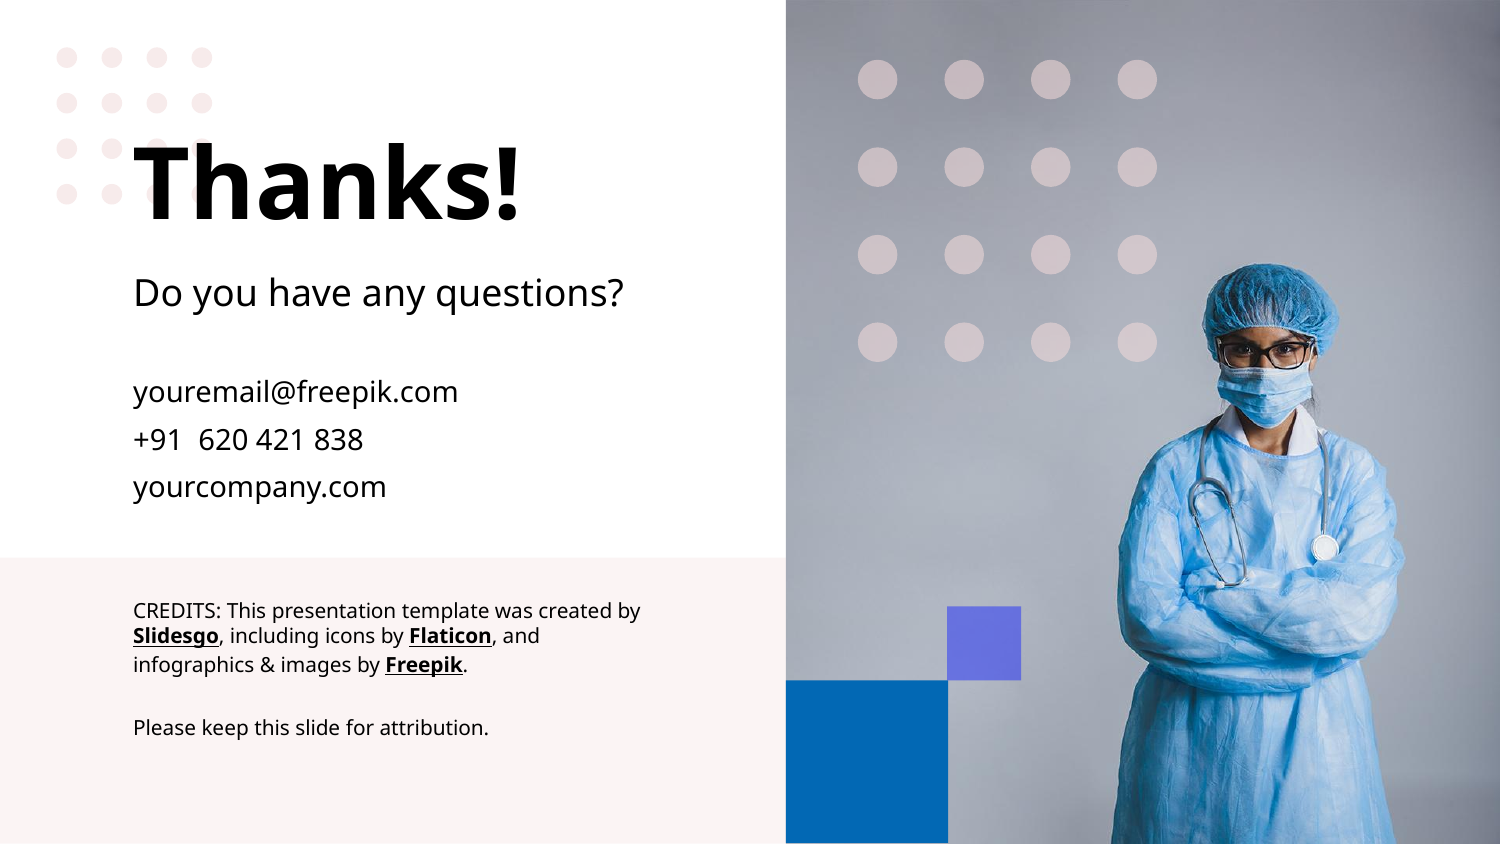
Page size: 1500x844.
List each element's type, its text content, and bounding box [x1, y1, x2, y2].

title Thanks! [116, 105, 591, 254]
text_box Please keep this slide for attribution. [118, 699, 524, 756]
text_box Do you have any questions? youremail@freepik.com +91 620 421 838 yourcompany.com [118, 253, 681, 530]
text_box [857, 59, 1158, 363]
picture [785, 0, 1500, 844]
